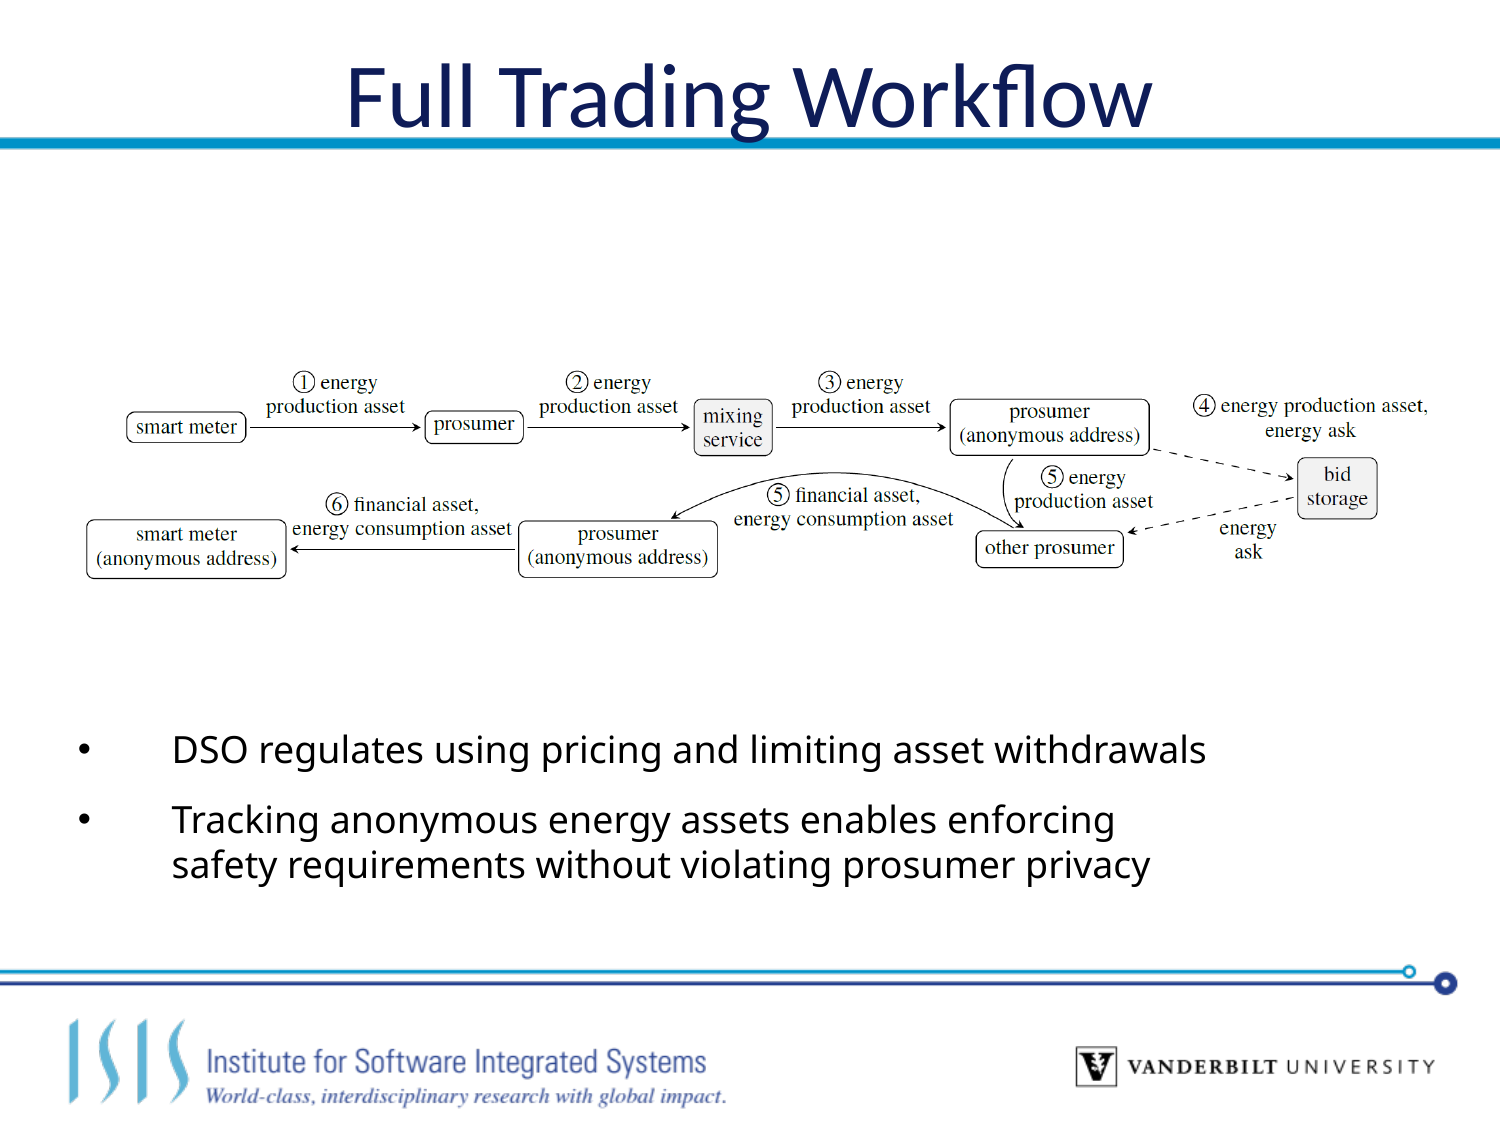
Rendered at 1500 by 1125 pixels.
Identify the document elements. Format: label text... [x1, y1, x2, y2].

title Full Trading Workflow [75, 26, 1425, 155]
text_box DSO regulates using pricing and limiting asset withdrawals Tracking anonymous energy assets enables enforcing safety requirements without violating prosumer privacy [63, 718, 1368, 893]
picture [72, 296, 1496, 586]
